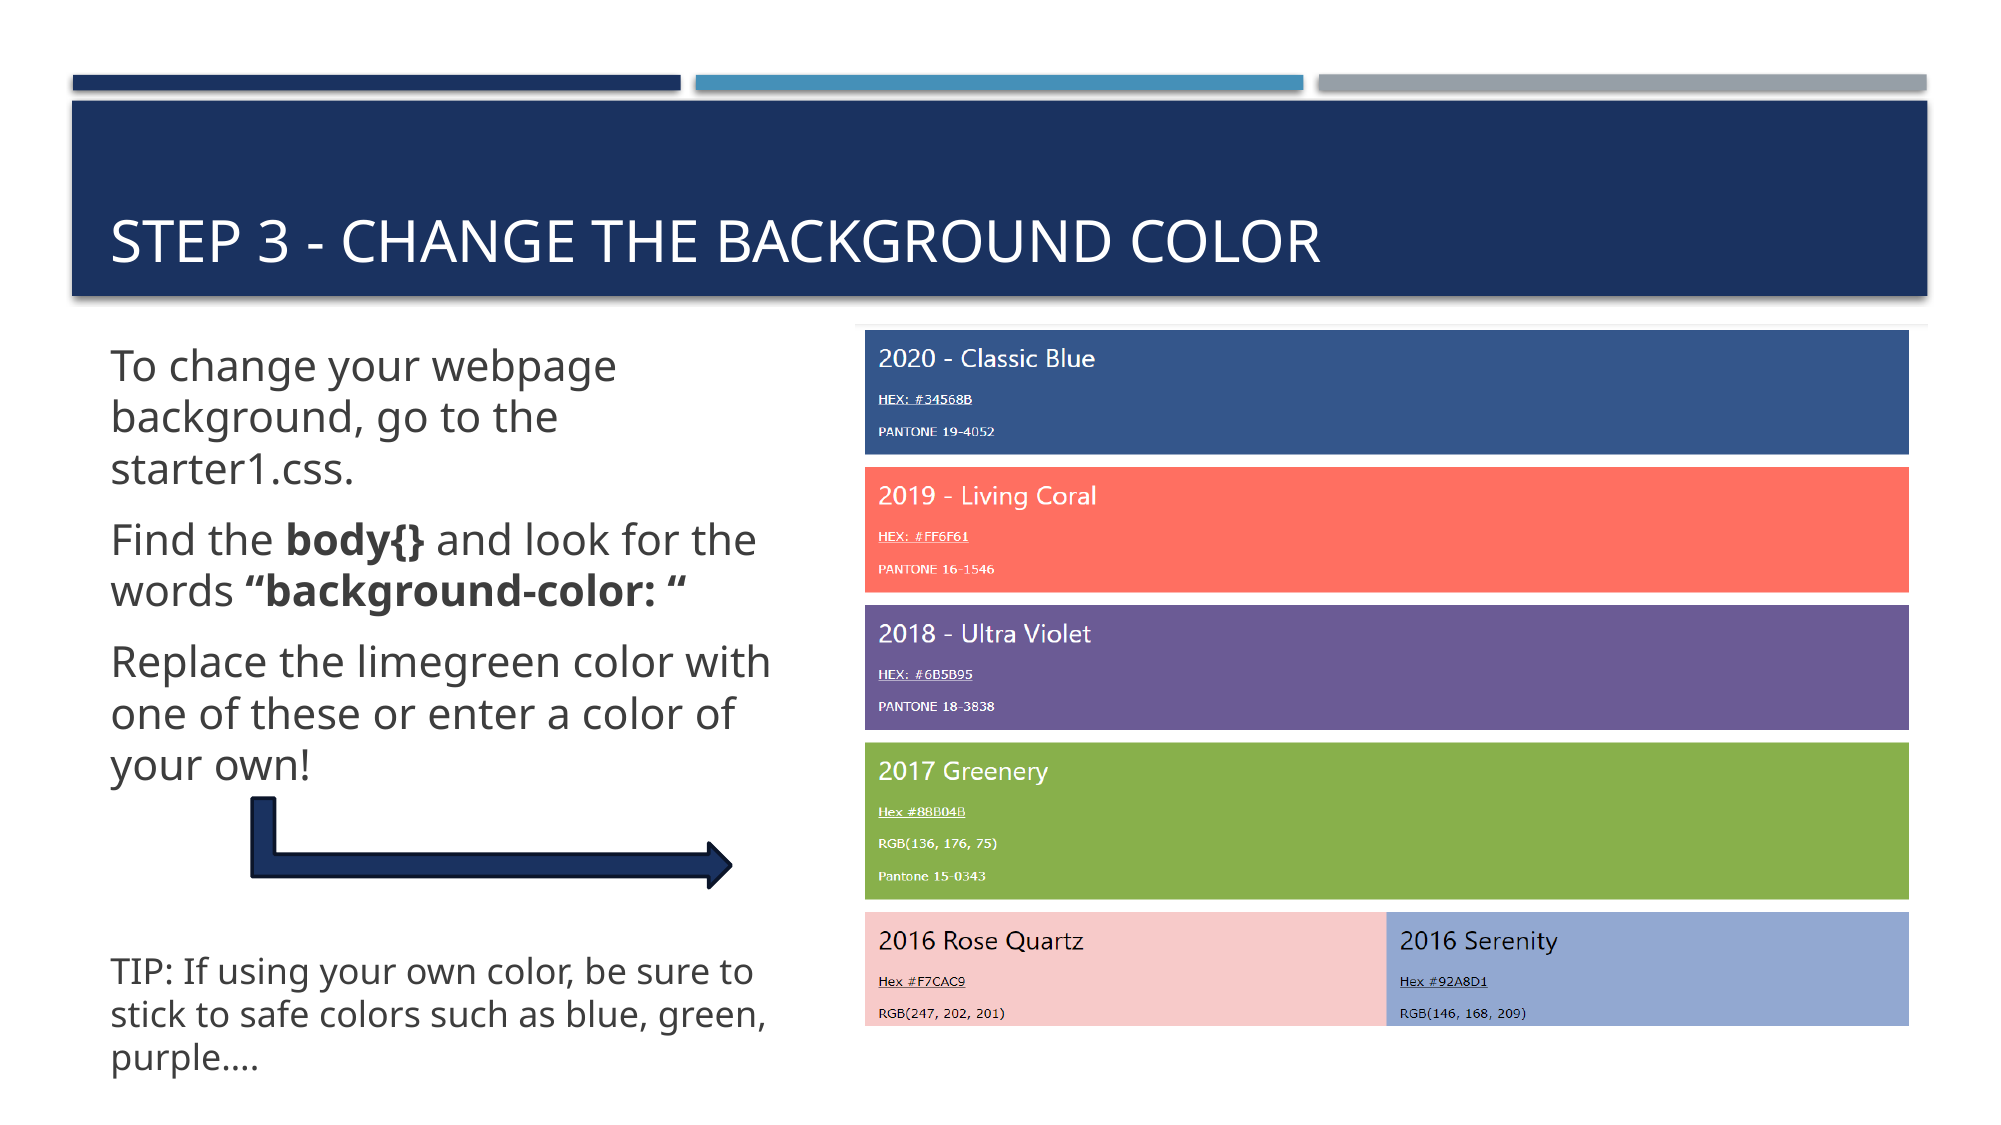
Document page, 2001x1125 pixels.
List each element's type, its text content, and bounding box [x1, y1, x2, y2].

list To change your webpage background, go to the starter1.css. Find the body{} and look for the words “background-color: “ Replace the limegreen color with one of these or enter a color of your own! TIP: If using your own color, be sure to stick to safe colors such as blue, green, purple…. [95, 324, 792, 1092]
picture [854, 323, 1928, 1026]
title Step 3 - Change The Background Color [95, 115, 1905, 282]
text_box [250, 796, 733, 890]
